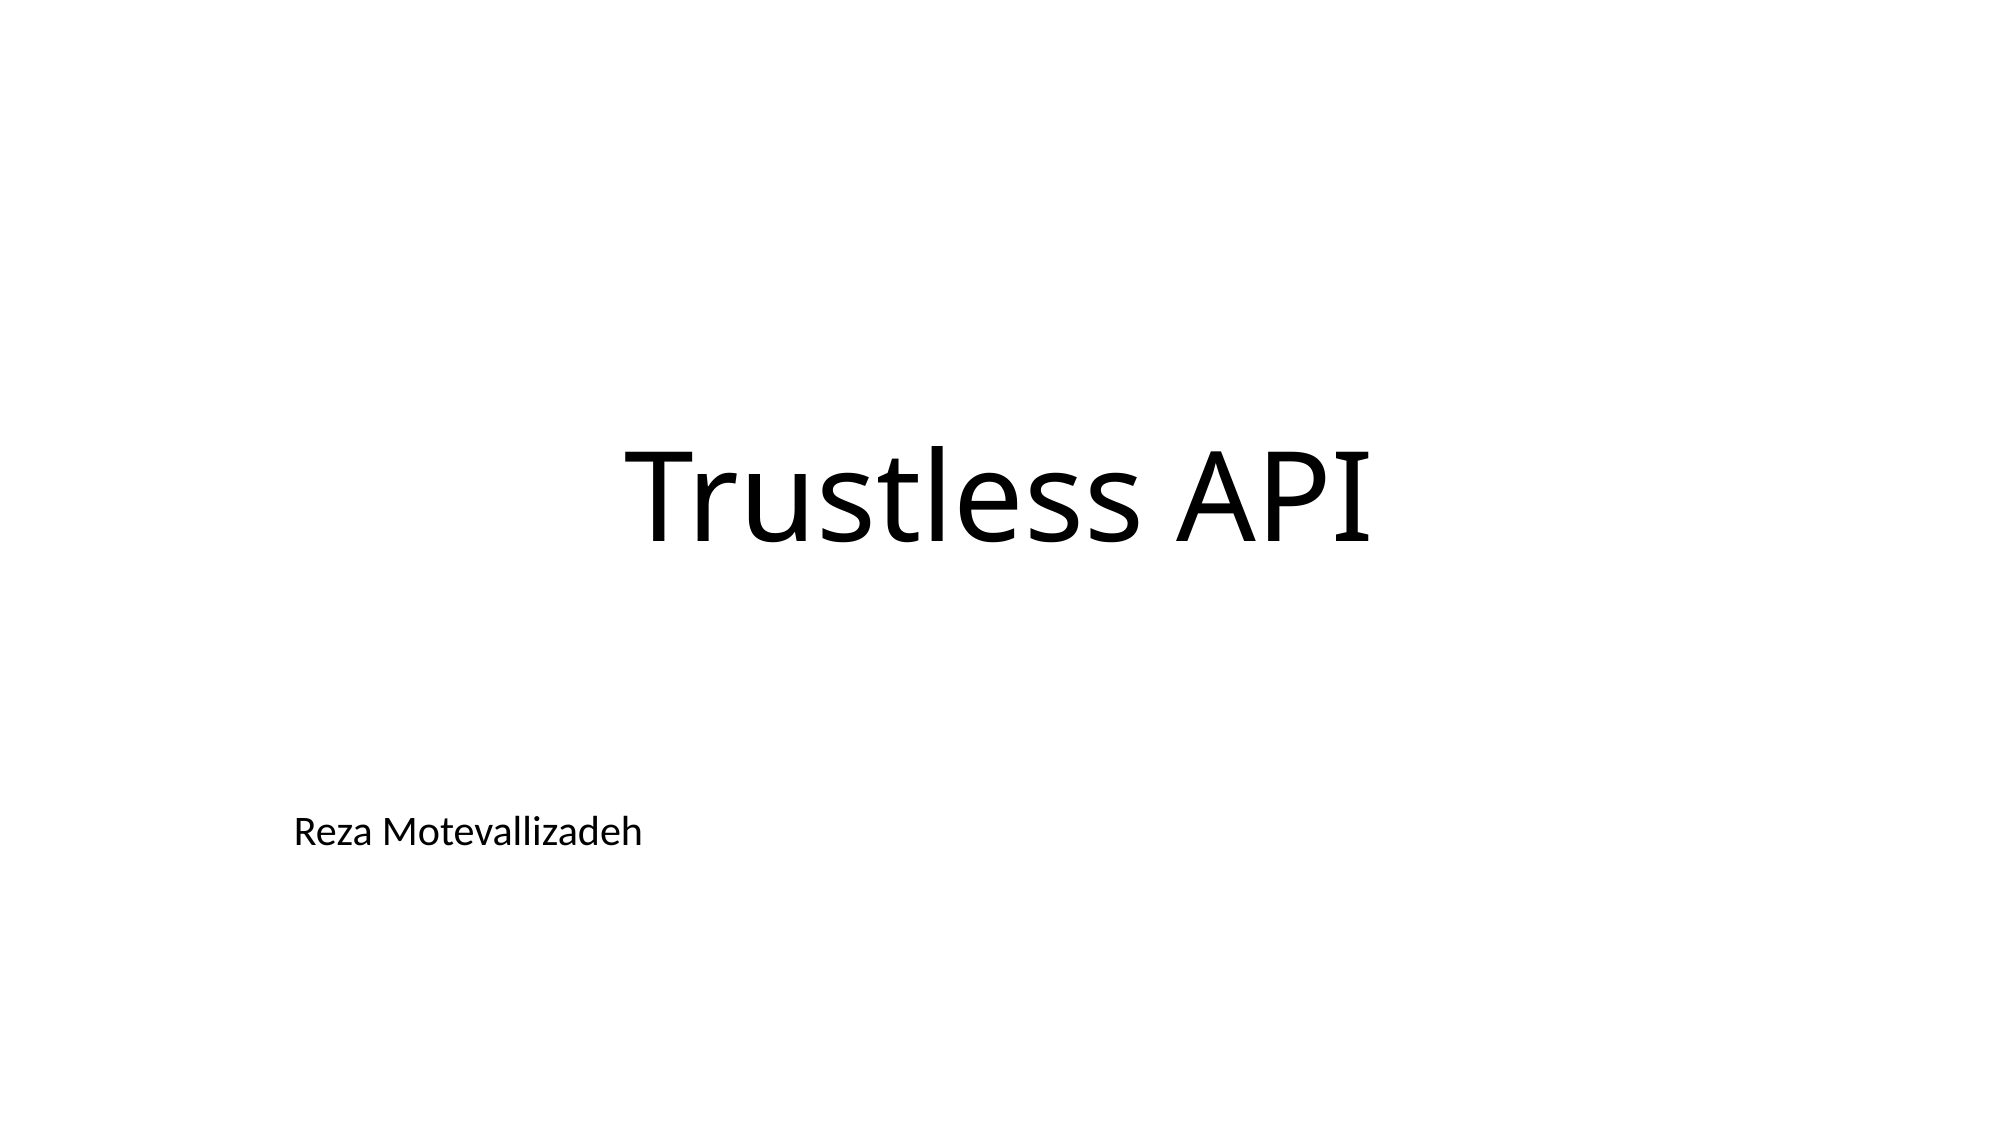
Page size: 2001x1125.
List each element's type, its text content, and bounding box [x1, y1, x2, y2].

title Trustless API [249, 184, 1750, 576]
subtitle Reza Motevallizadeh [249, 801, 688, 863]
